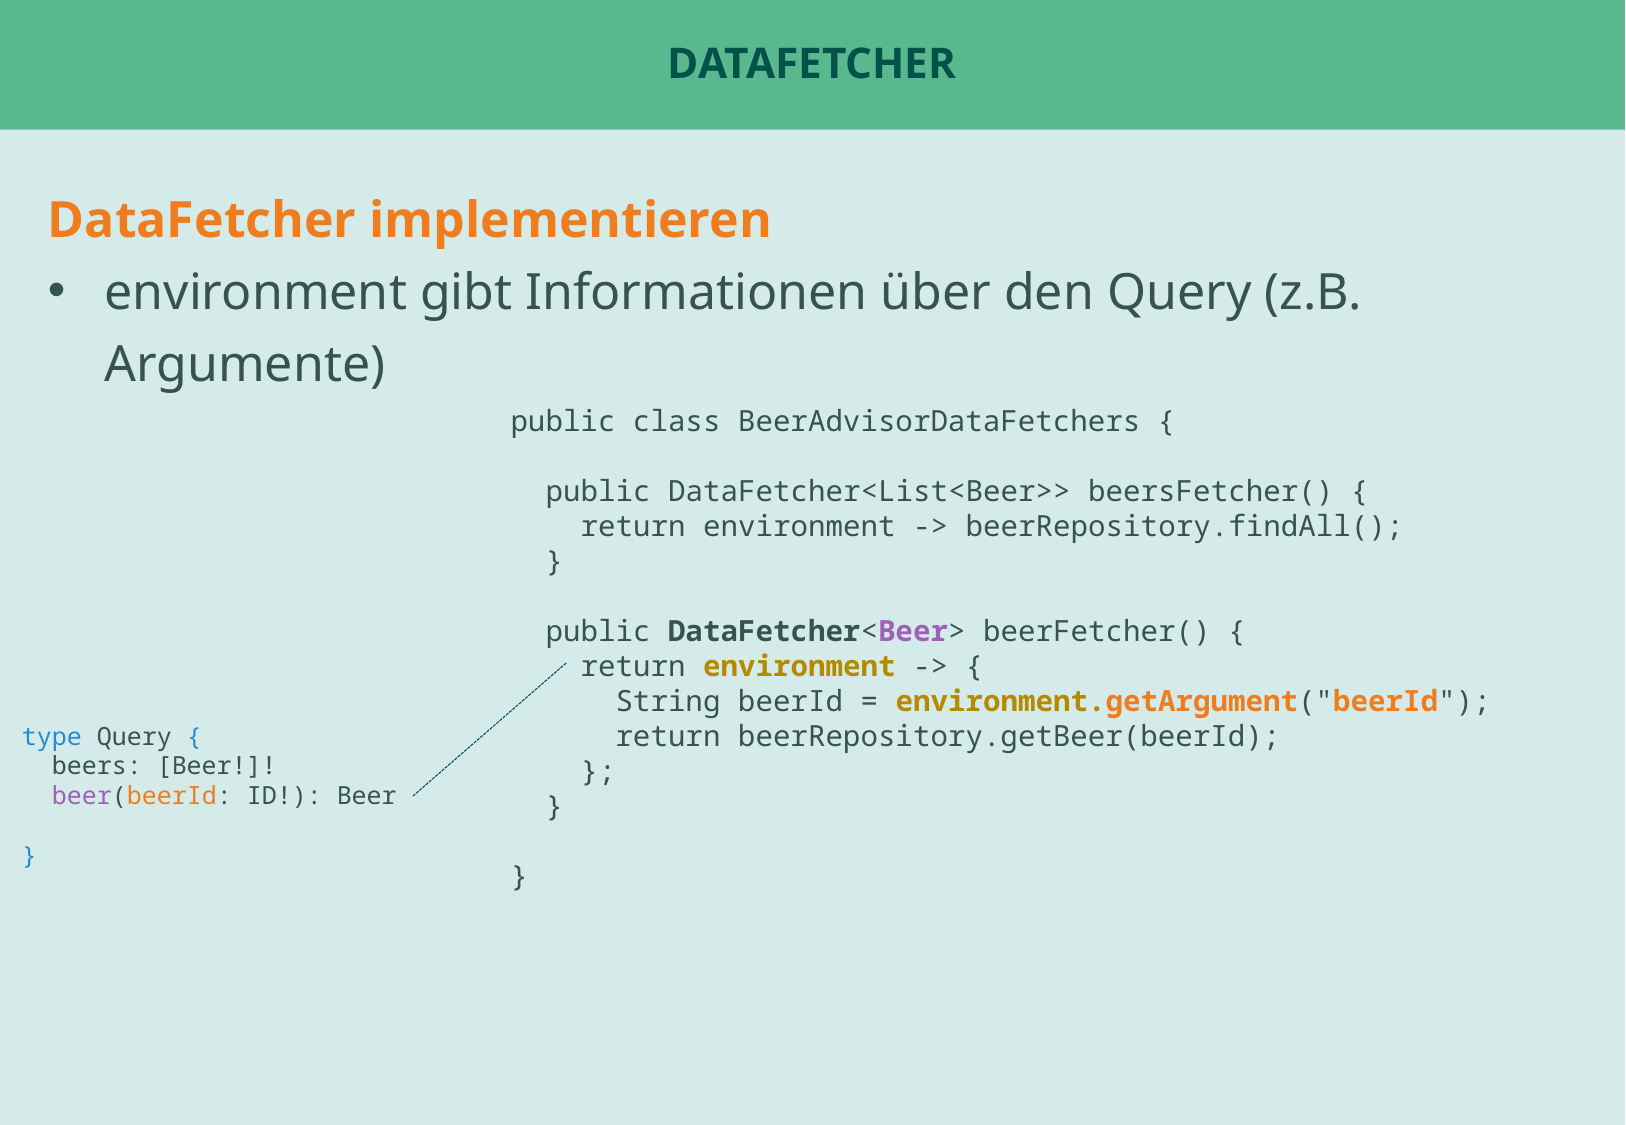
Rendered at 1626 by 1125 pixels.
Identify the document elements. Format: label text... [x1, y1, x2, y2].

text_box type Query { beers: [Beer!]! beer(beerId: ID!): Beer } [7, 712, 442, 878]
text_box DataFetcher implementieren environment gibt Informationen über den Query (z.B. Argumente) [33, 168, 1524, 399]
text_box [412, 662, 567, 797]
text_box public class BeerAdvisorDataFetchers { public DataFetcher<List<Beer>> beersFetcher() { return environment -> beerRepository.findAll(); } public DataFetcher<Beer> beerFetcher() { return environment -> { String beerId = environment.getArgument("beerId"); return beerRepository.getBeer(beerId); }; } } } [495, 394, 1594, 1125]
title DataFetcher [0, 0, 1625, 130]
